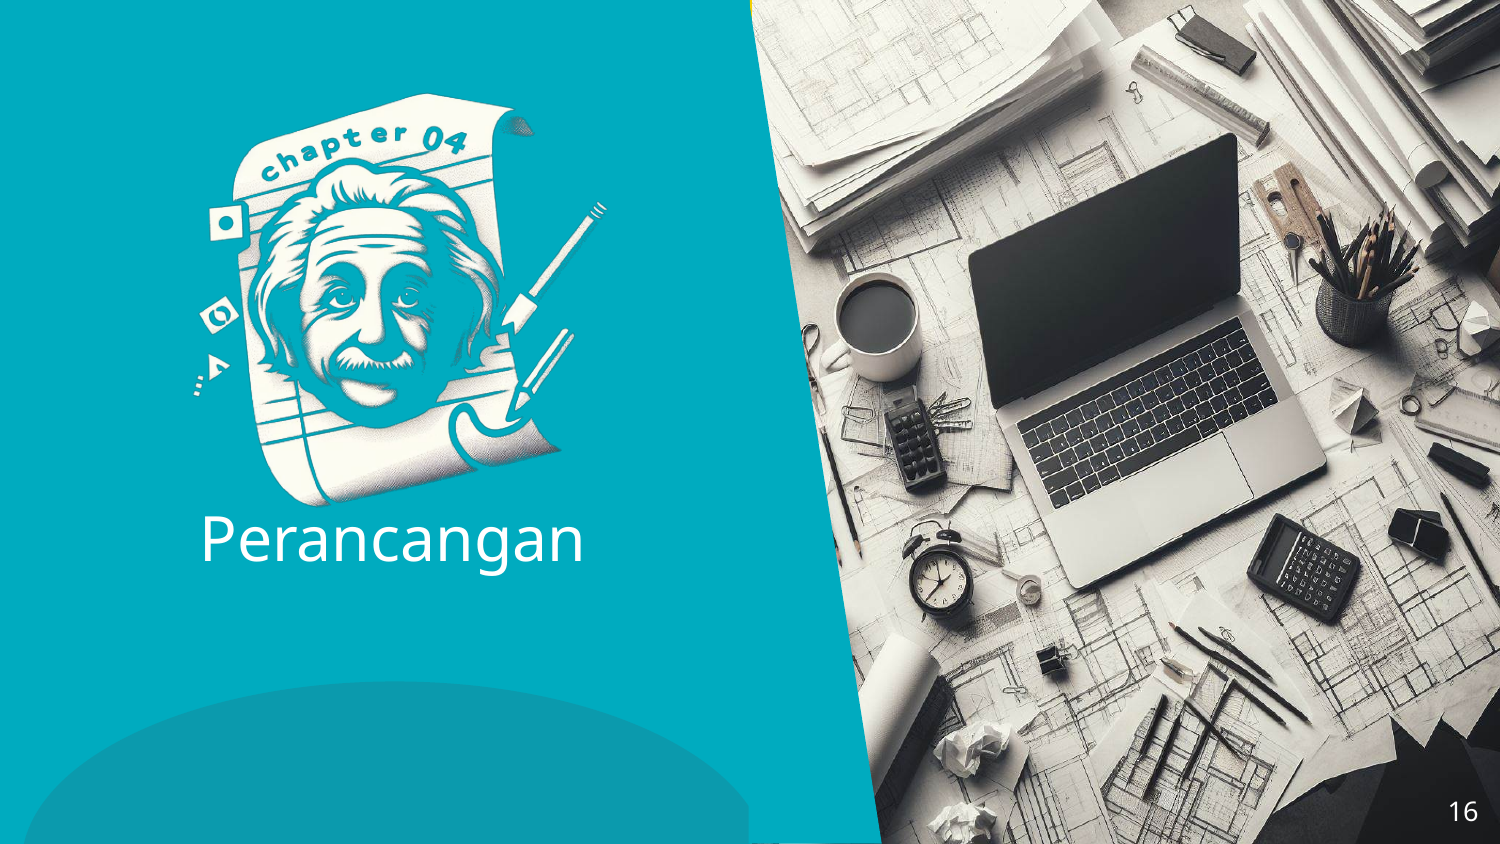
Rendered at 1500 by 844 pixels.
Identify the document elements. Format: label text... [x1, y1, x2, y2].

picture [126, 34, 660, 568]
subtitle Perancangan [43, 484, 743, 659]
picture [751, 0, 1500, 844]
